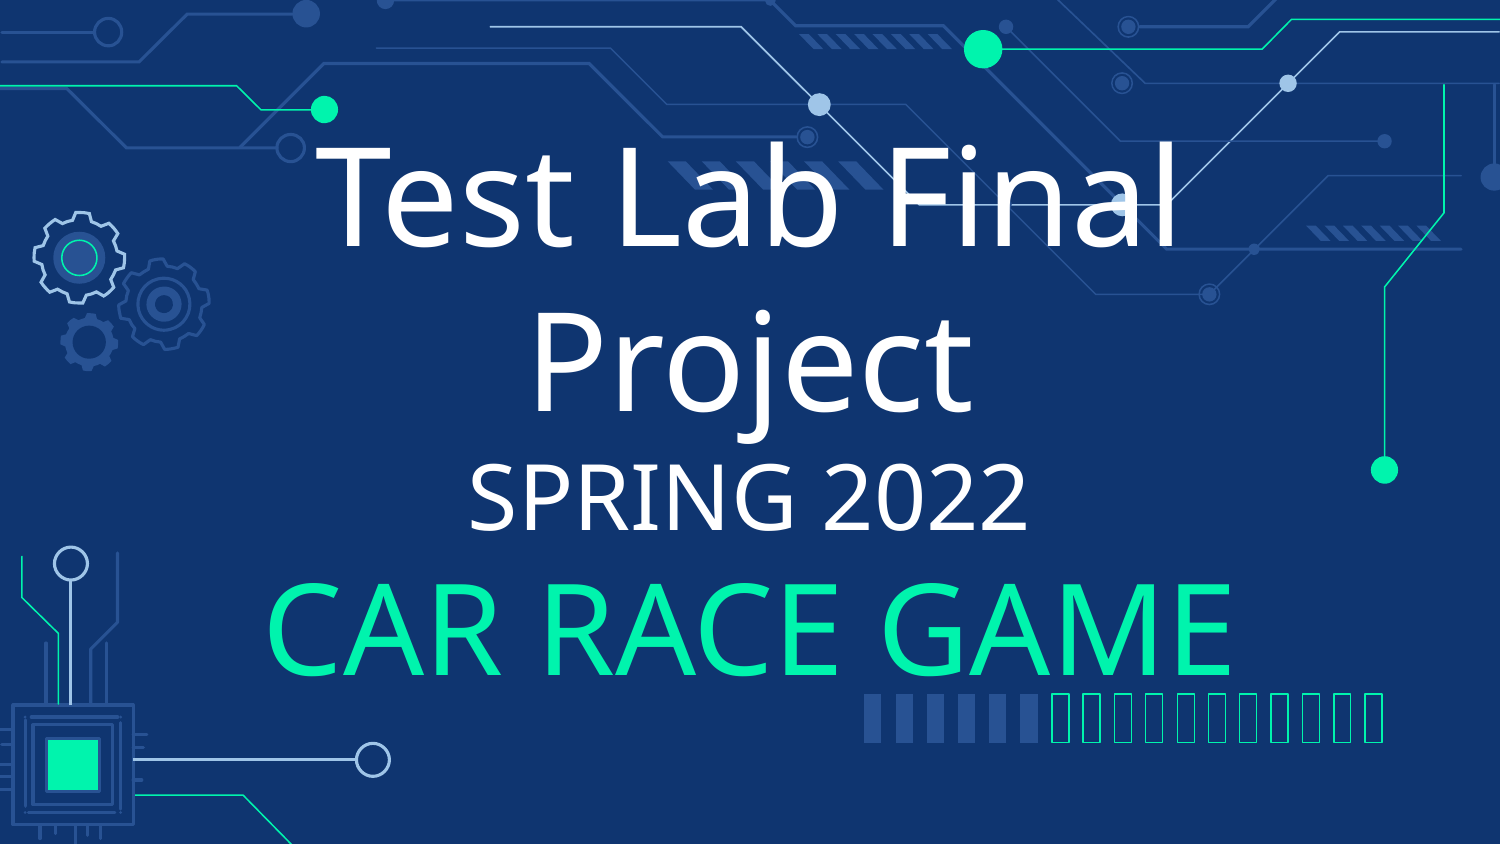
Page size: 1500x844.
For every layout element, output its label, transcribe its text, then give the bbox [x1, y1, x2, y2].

title Test Lab Final Project SPRING 2022 CAR RACE GAME [165, 310, 1335, 499]
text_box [0, 0, 339, 162]
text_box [963, 19, 1500, 484]
